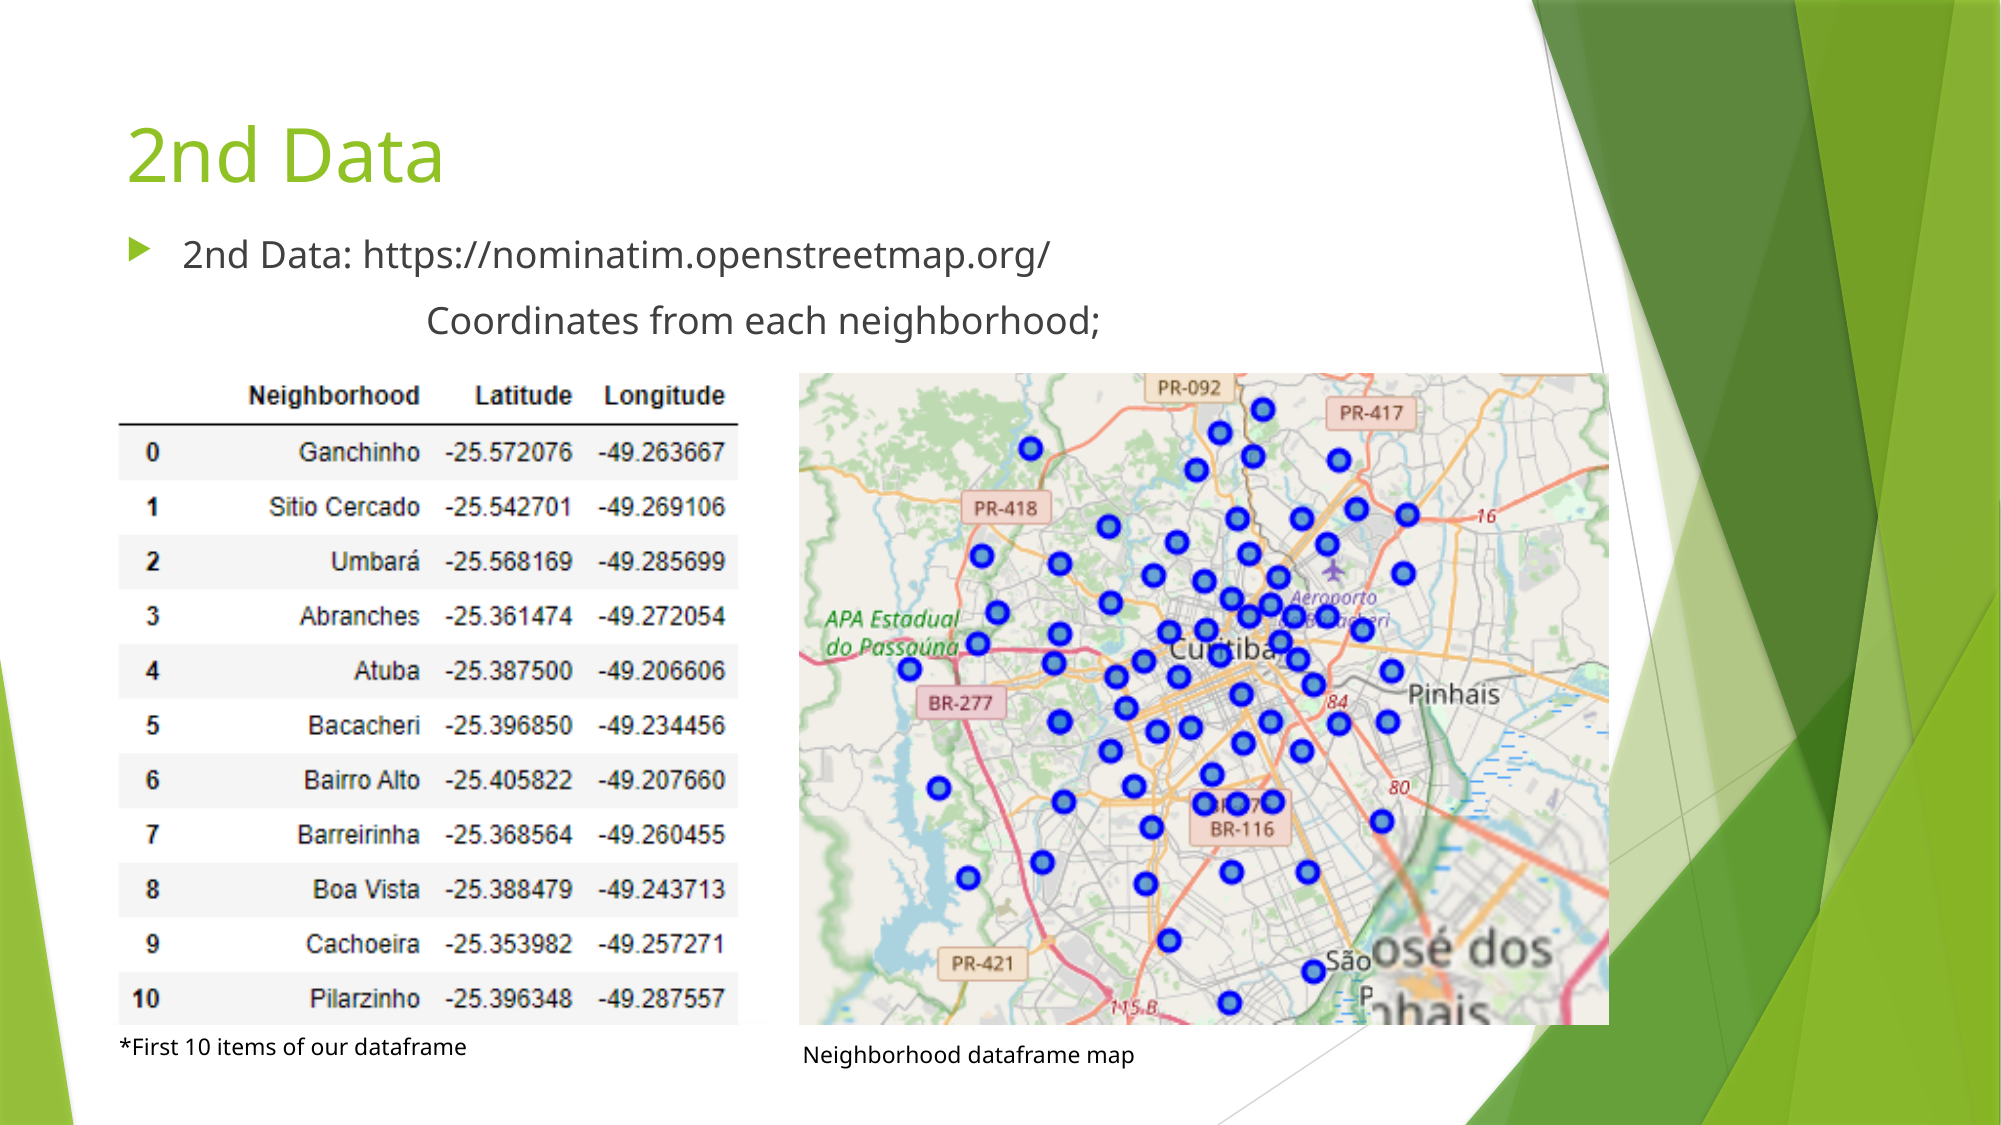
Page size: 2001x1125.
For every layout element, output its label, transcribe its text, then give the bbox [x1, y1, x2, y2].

text_box Neighborhood dataframe map [787, 1032, 1151, 1076]
picture [110, 363, 769, 1026]
text_box *First 10 items of our dataframe [104, 1025, 483, 1068]
list 2nd Data: https://nominatim.openstreetmap.org/ Coordinates from each neighborhood; [111, 223, 1522, 861]
picture [799, 373, 1610, 1026]
title 2nd Data [111, 99, 1522, 223]
